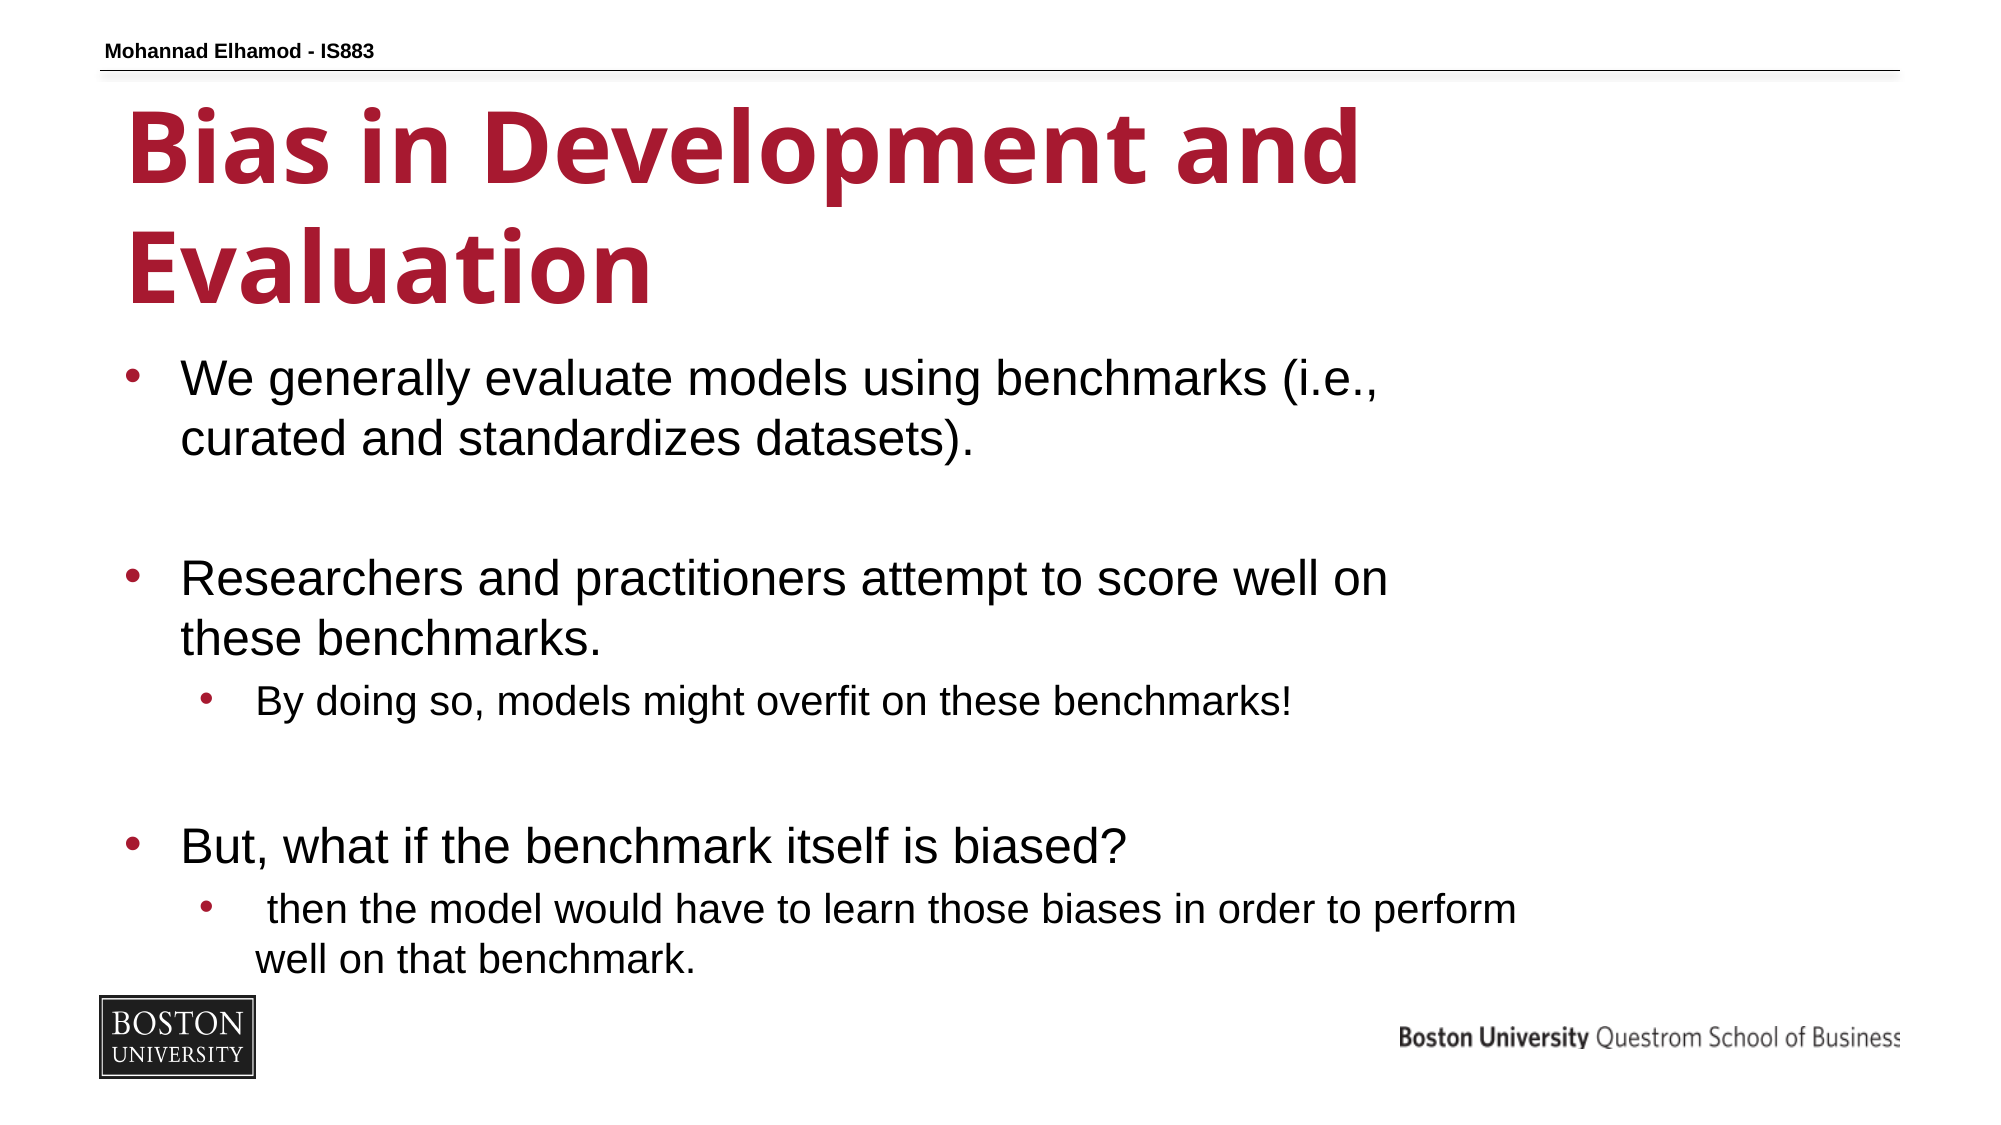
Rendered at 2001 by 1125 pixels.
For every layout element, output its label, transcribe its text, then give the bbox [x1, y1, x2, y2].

footer Mohannad Elhamod - IS883 [89, 43, 723, 57]
list We generally evaluate models using benchmarks (i.e., curated and standardizes datasets). Researchers and practitioners attempt to score well on these benchmarks. By doing so, models might overfit on these benchmarks! But, what if the benchmark itself is biased? then the model would have to learn those biases in order to perform well on that benchmark. [109, 337, 1534, 966]
title Bias in Development and Evaluation [109, 137, 1900, 270]
picture [99, 995, 256, 1079]
